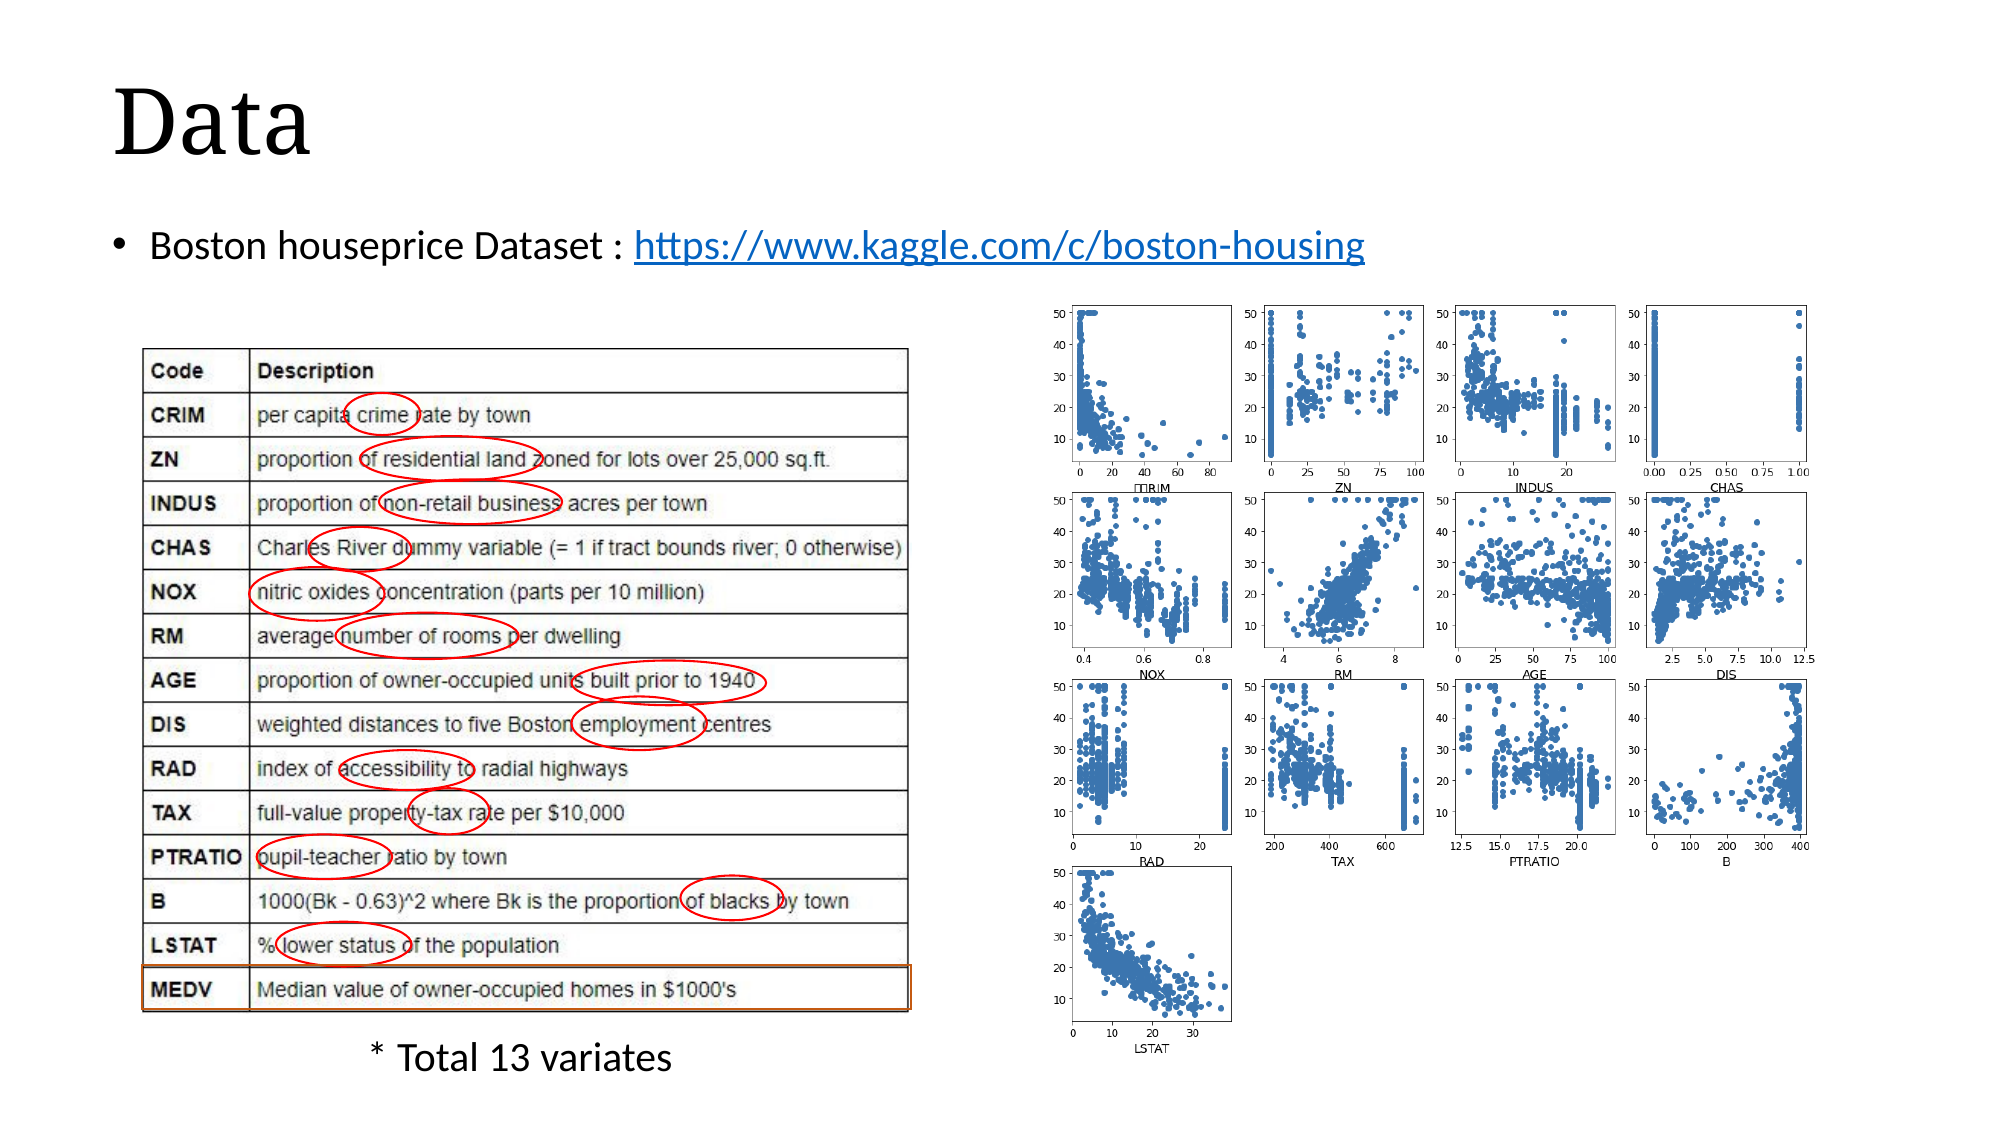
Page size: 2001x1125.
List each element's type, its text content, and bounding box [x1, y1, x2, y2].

picture [1037, 303, 1844, 1069]
text_box * Total 13 variates [202, 1022, 836, 1088]
title Data [97, 59, 1932, 190]
list Boston houseprice Dataset : https://www.kaggle.com/c/boston-housing [97, 215, 1932, 1014]
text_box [141, 348, 912, 1014]
